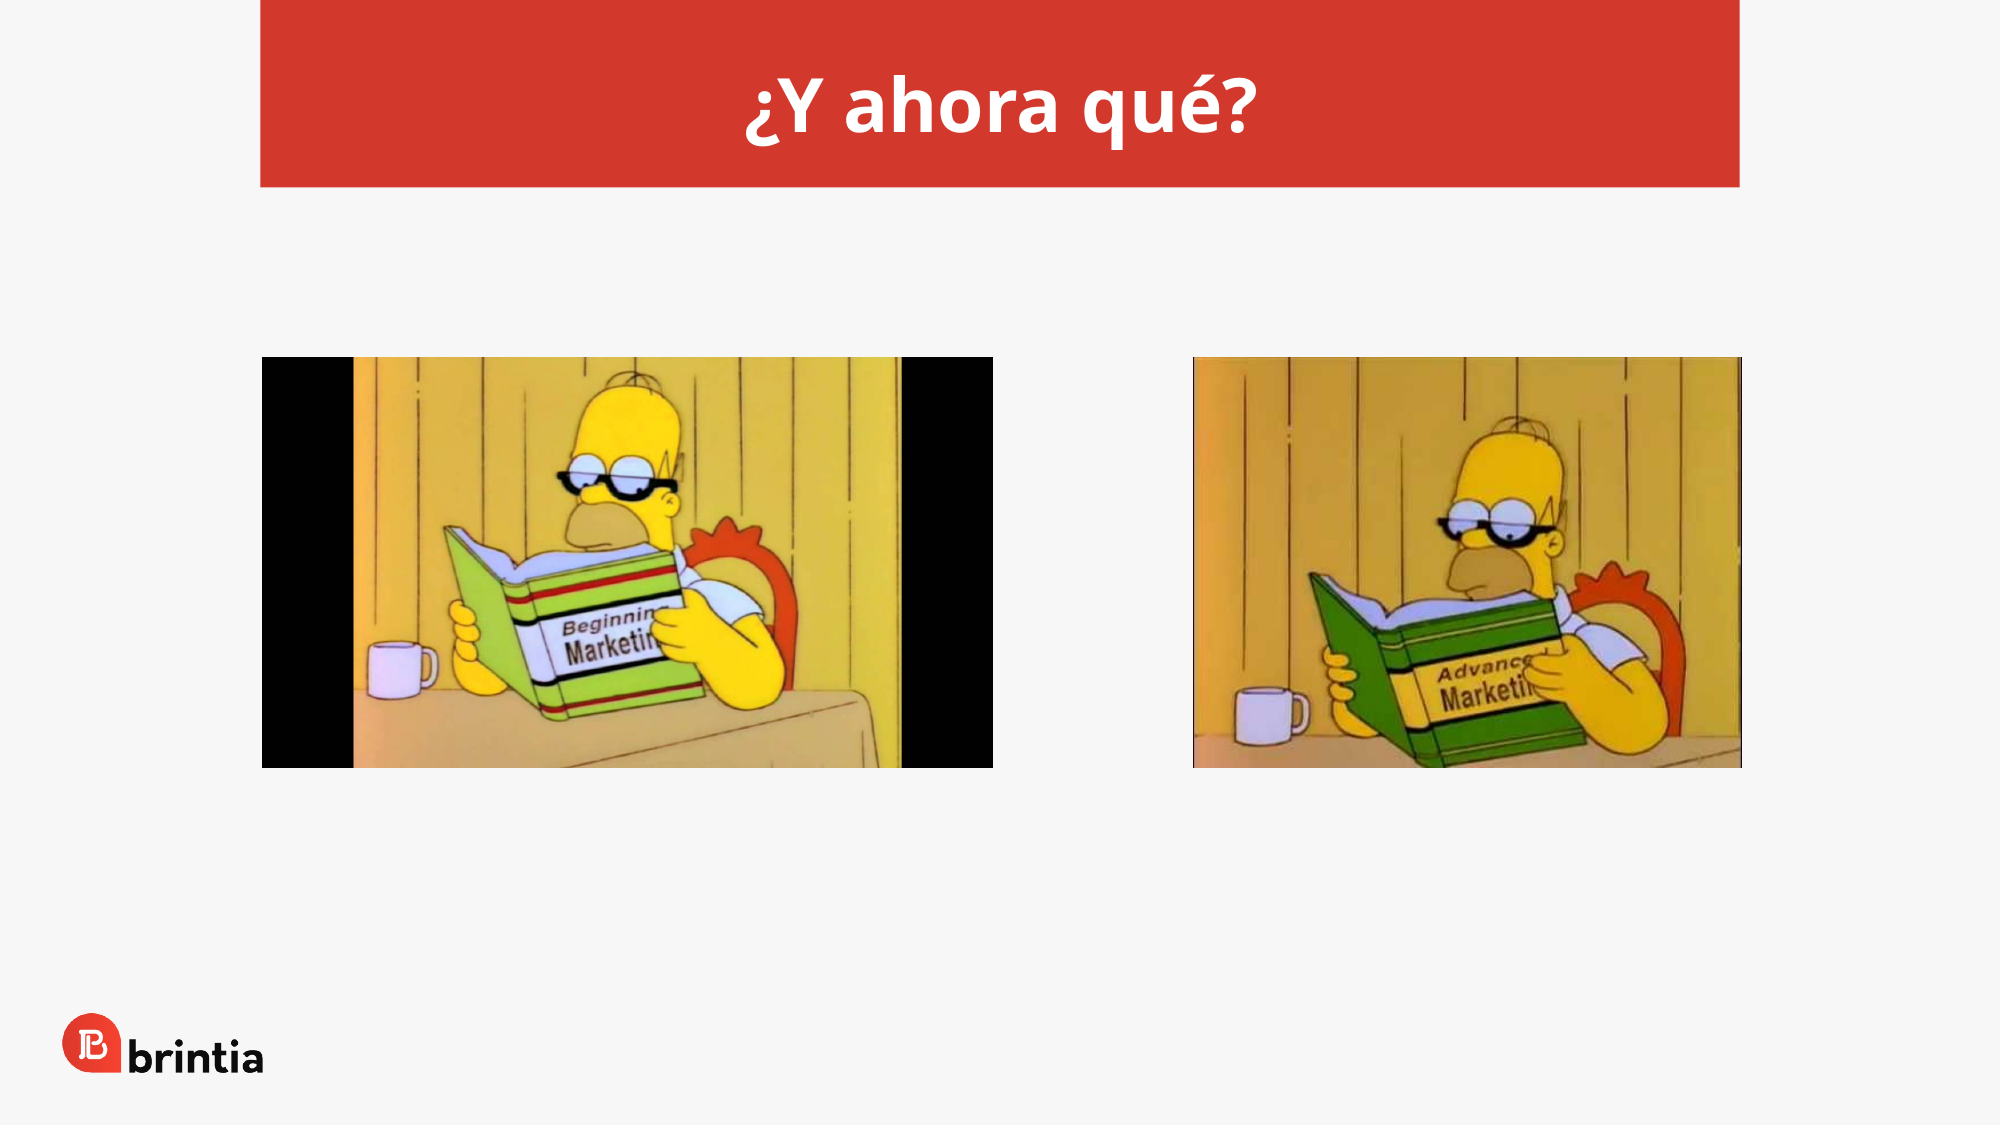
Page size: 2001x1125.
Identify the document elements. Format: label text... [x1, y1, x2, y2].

picture [1193, 356, 1742, 768]
title ¿Y ahora qué? [262, 42, 1742, 171]
picture [262, 356, 993, 768]
picture [61, 1013, 263, 1073]
